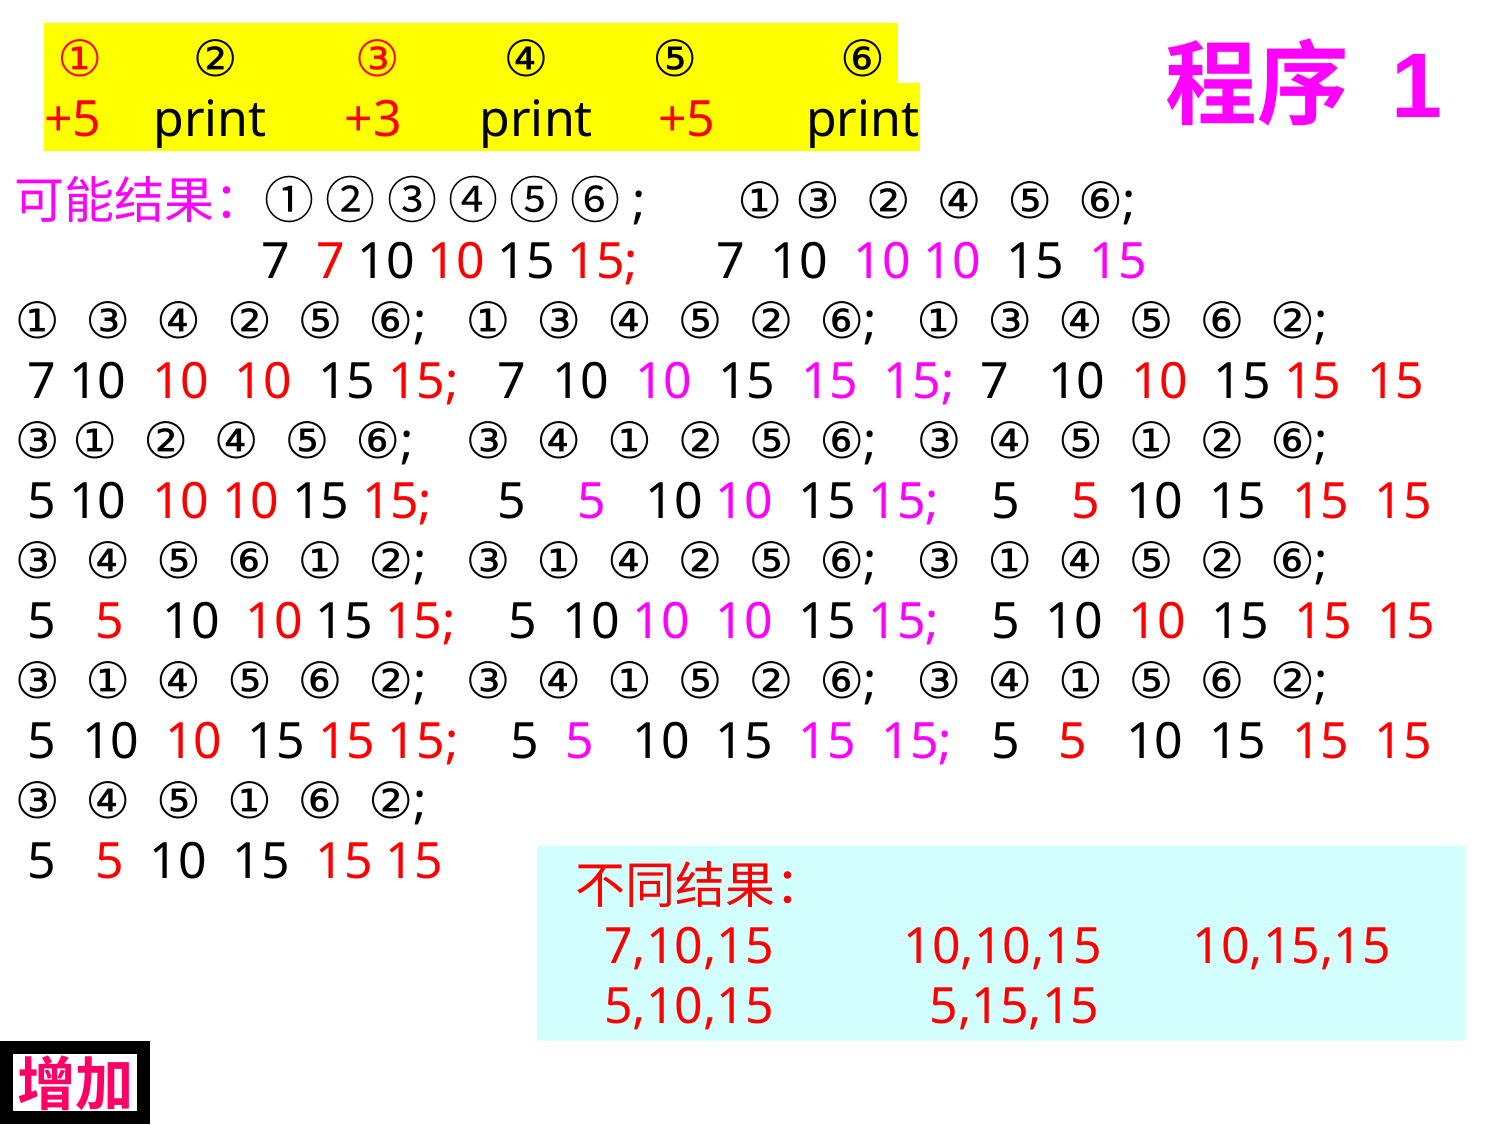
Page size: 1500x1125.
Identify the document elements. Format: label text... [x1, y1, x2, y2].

text_box 不同结果： 7,10,15 10,10,15 10,15,15 5,10,15 5,15,15 [537, 845, 1466, 1041]
title 程序 1 [1066, 0, 1500, 162]
text_box 可能结果：① ② ③ ④ ⑤ ⑥; ① ③ ② ④ ⑤ ⑥; 7 7 10 10 15 15; 7 10 10 10 15 15 ① ③ ④ ② ⑤ ⑥; ① ③ ④ ⑤ ② ⑥; ① ③ ④ ⑤ ⑥ ②; 7 10 10 10 15 15; 7 10 10 15 15 15; 7 10 10 15 15 15 ③ ① ② ④ ⑤ ⑥; ③ ④ ① ② ⑤ ⑥; ③ ④ ⑤ ① ② ⑥; 5 10 10 10 15 15; 5 5 10 10 15 15; 5 5 10 15 15 15 ③ ④ ⑤ ⑥ ① ②; ③ ① ④ ② ⑤ ⑥; ③ ① ④ ⑤ ② ⑥; 5 5 10 10 15 15; 5 10 10 10 15 15; 5 10 10 15 15 15 ③ ① ④ ⑤ ⑥ ②; ③ ④ ① ⑤ ② ⑥; ③ ④ ① ⑤ ⑥ ②; 5 10 10 15 15 15; 5 5 10 15 15 15; 5 5 10 15 15 15 ③ ④ ⑤ ① ⑥ ②; 5 5 10 15 15 15 [0, 160, 1500, 896]
text_box ① ② ③ ④ ⑤ ⑥ +5 print +3 print +5 print [29, 19, 1027, 154]
text_box 增加 [6, 1047, 144, 1118]
